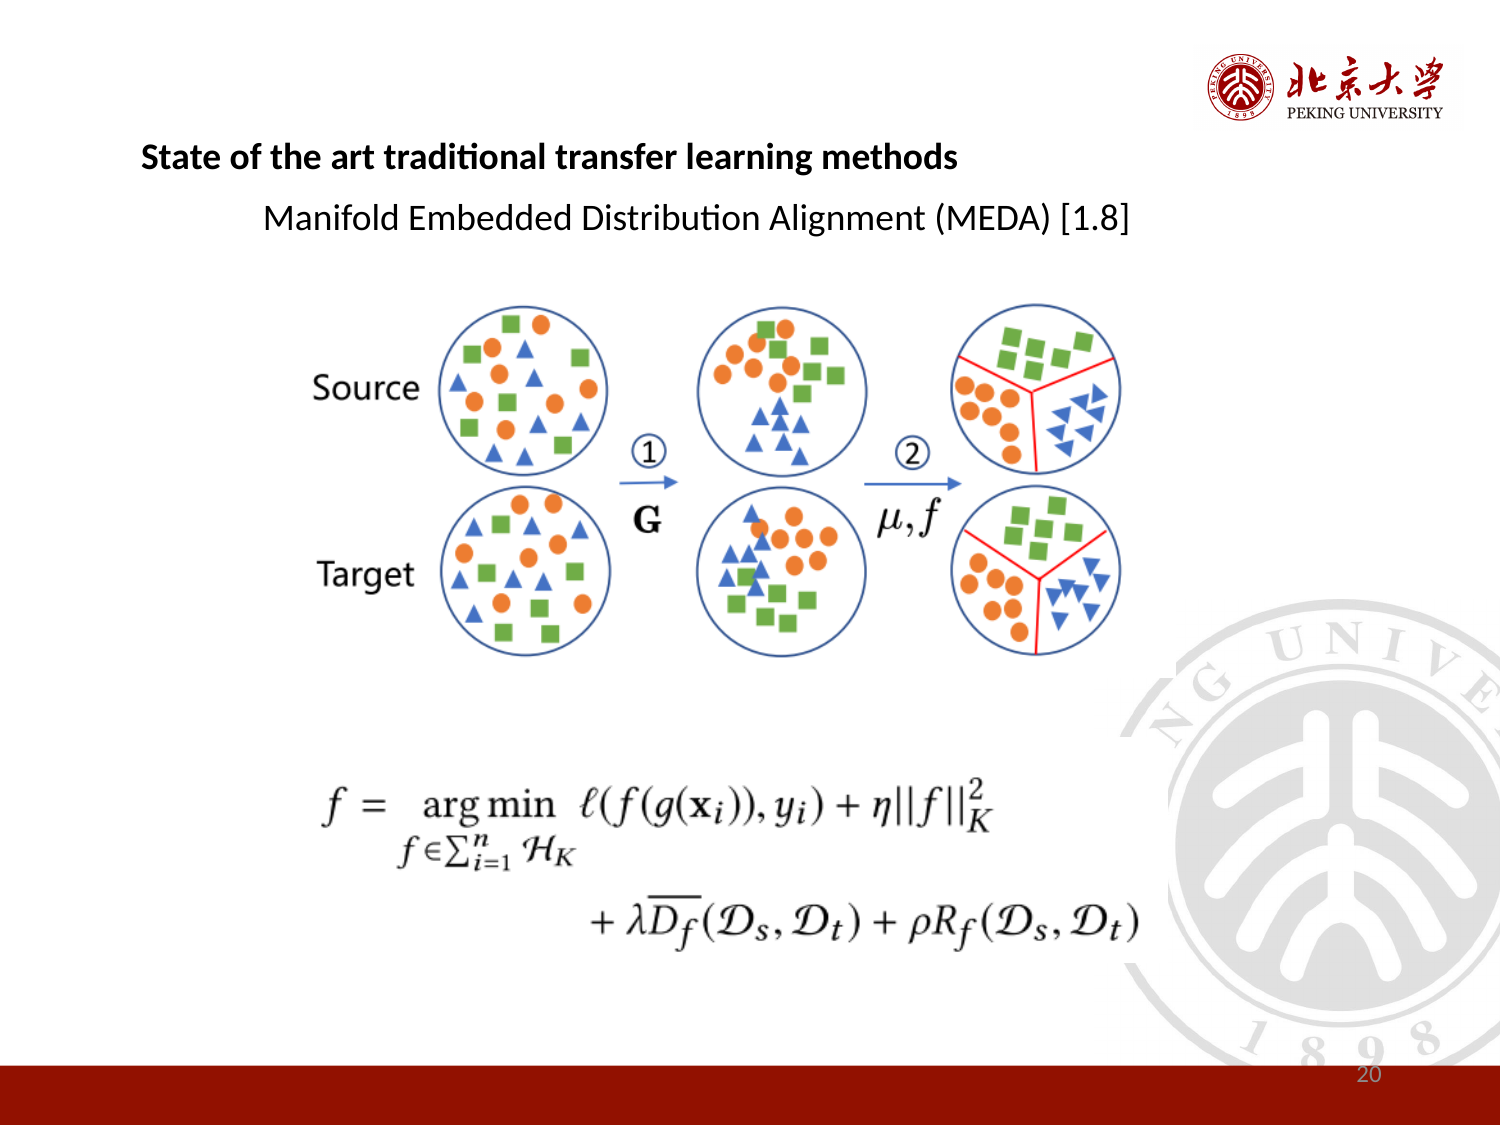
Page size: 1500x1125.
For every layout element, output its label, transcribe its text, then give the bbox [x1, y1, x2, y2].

picture [1193, 44, 1464, 131]
picture [281, 274, 1500, 1065]
slide_number 20 [1059, 1042, 1397, 1103]
text_box Manifold Embedded Distribution Alignment (MEDA) [1.8] [248, 185, 1147, 246]
text_box State of the art traditional transfer learning methods [126, 124, 1145, 185]
